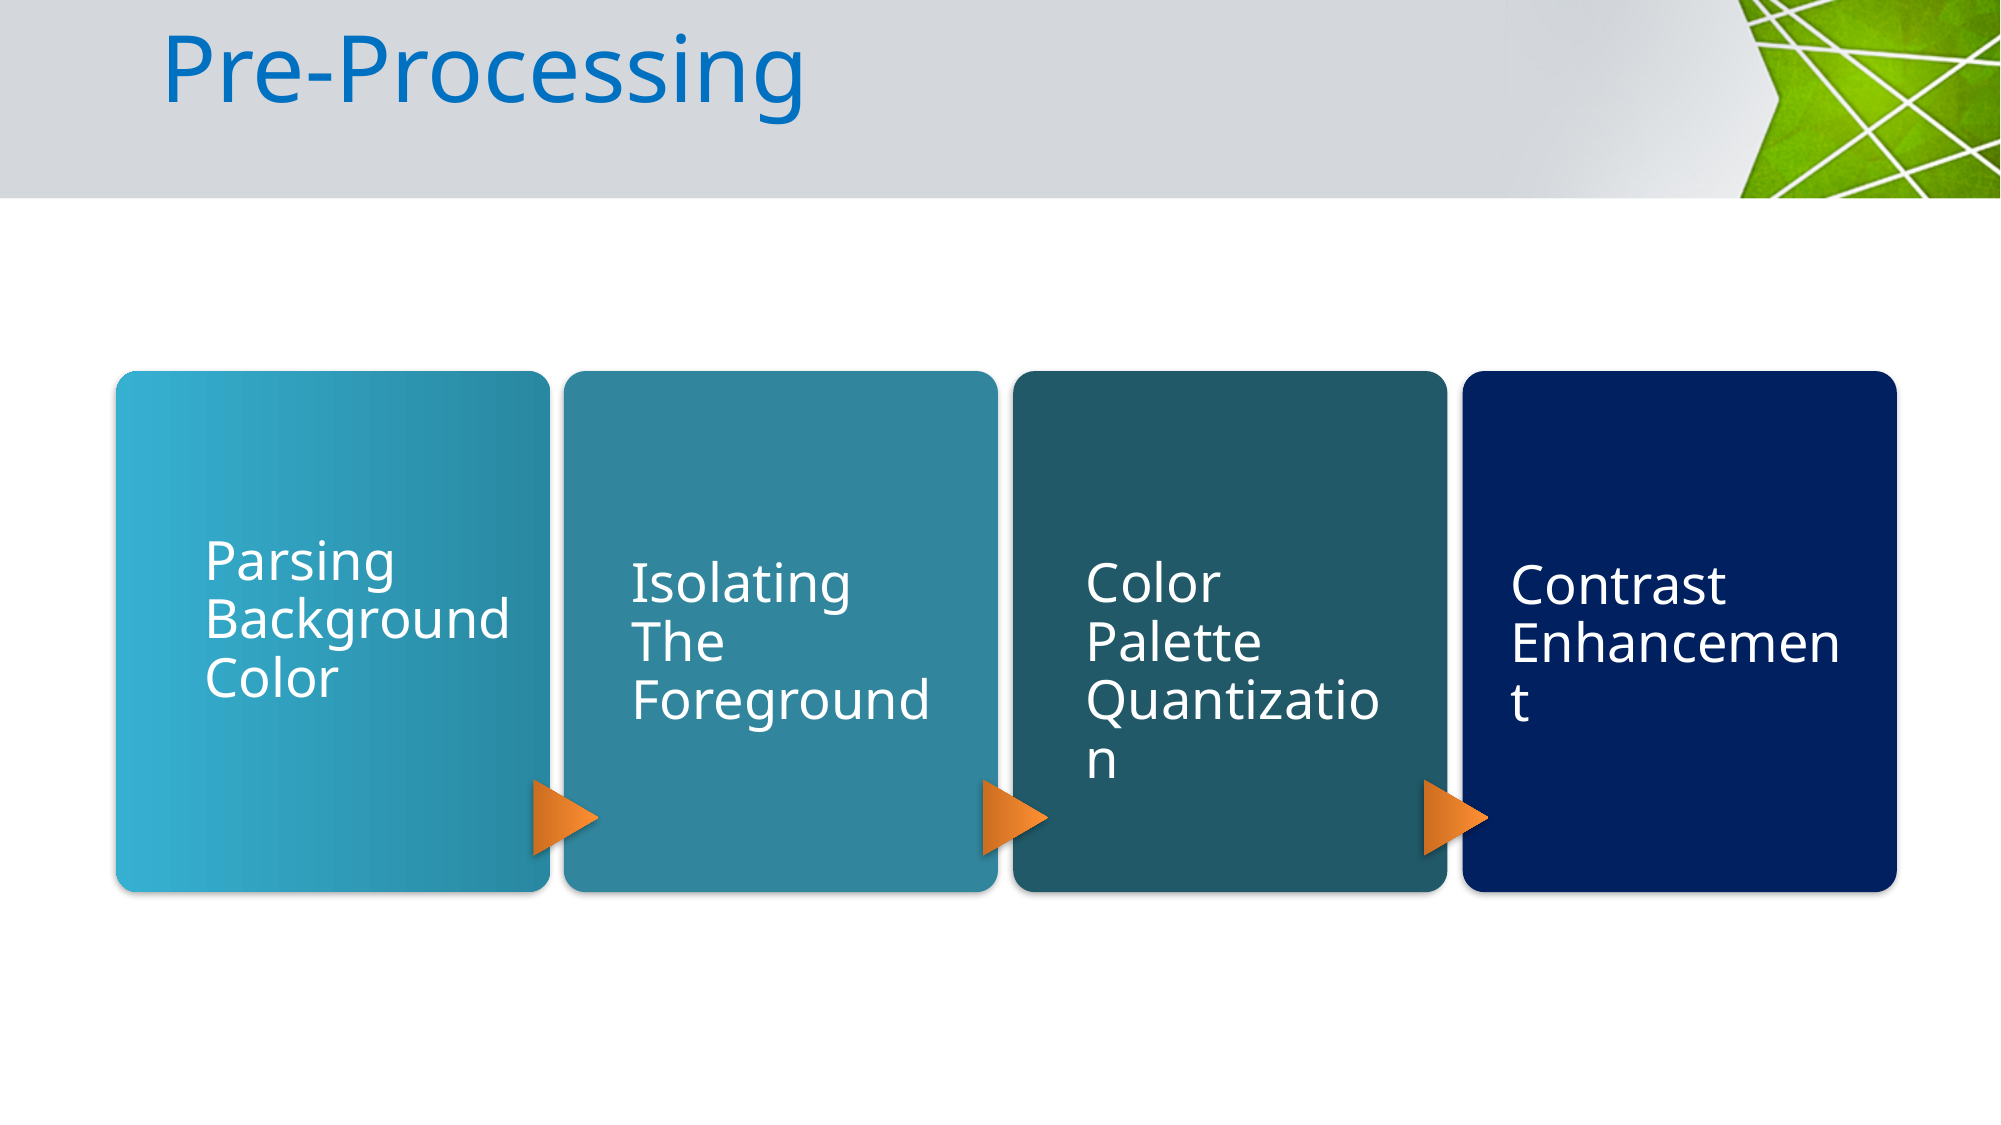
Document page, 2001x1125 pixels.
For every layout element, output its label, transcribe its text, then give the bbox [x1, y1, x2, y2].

picture [0, 0, 2001, 1125]
text_box Pre-Processing [145, 13, 2000, 130]
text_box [533, 370, 981, 1063]
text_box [1423, 370, 1898, 1065]
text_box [982, 370, 1422, 1063]
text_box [116, 370, 532, 1041]
